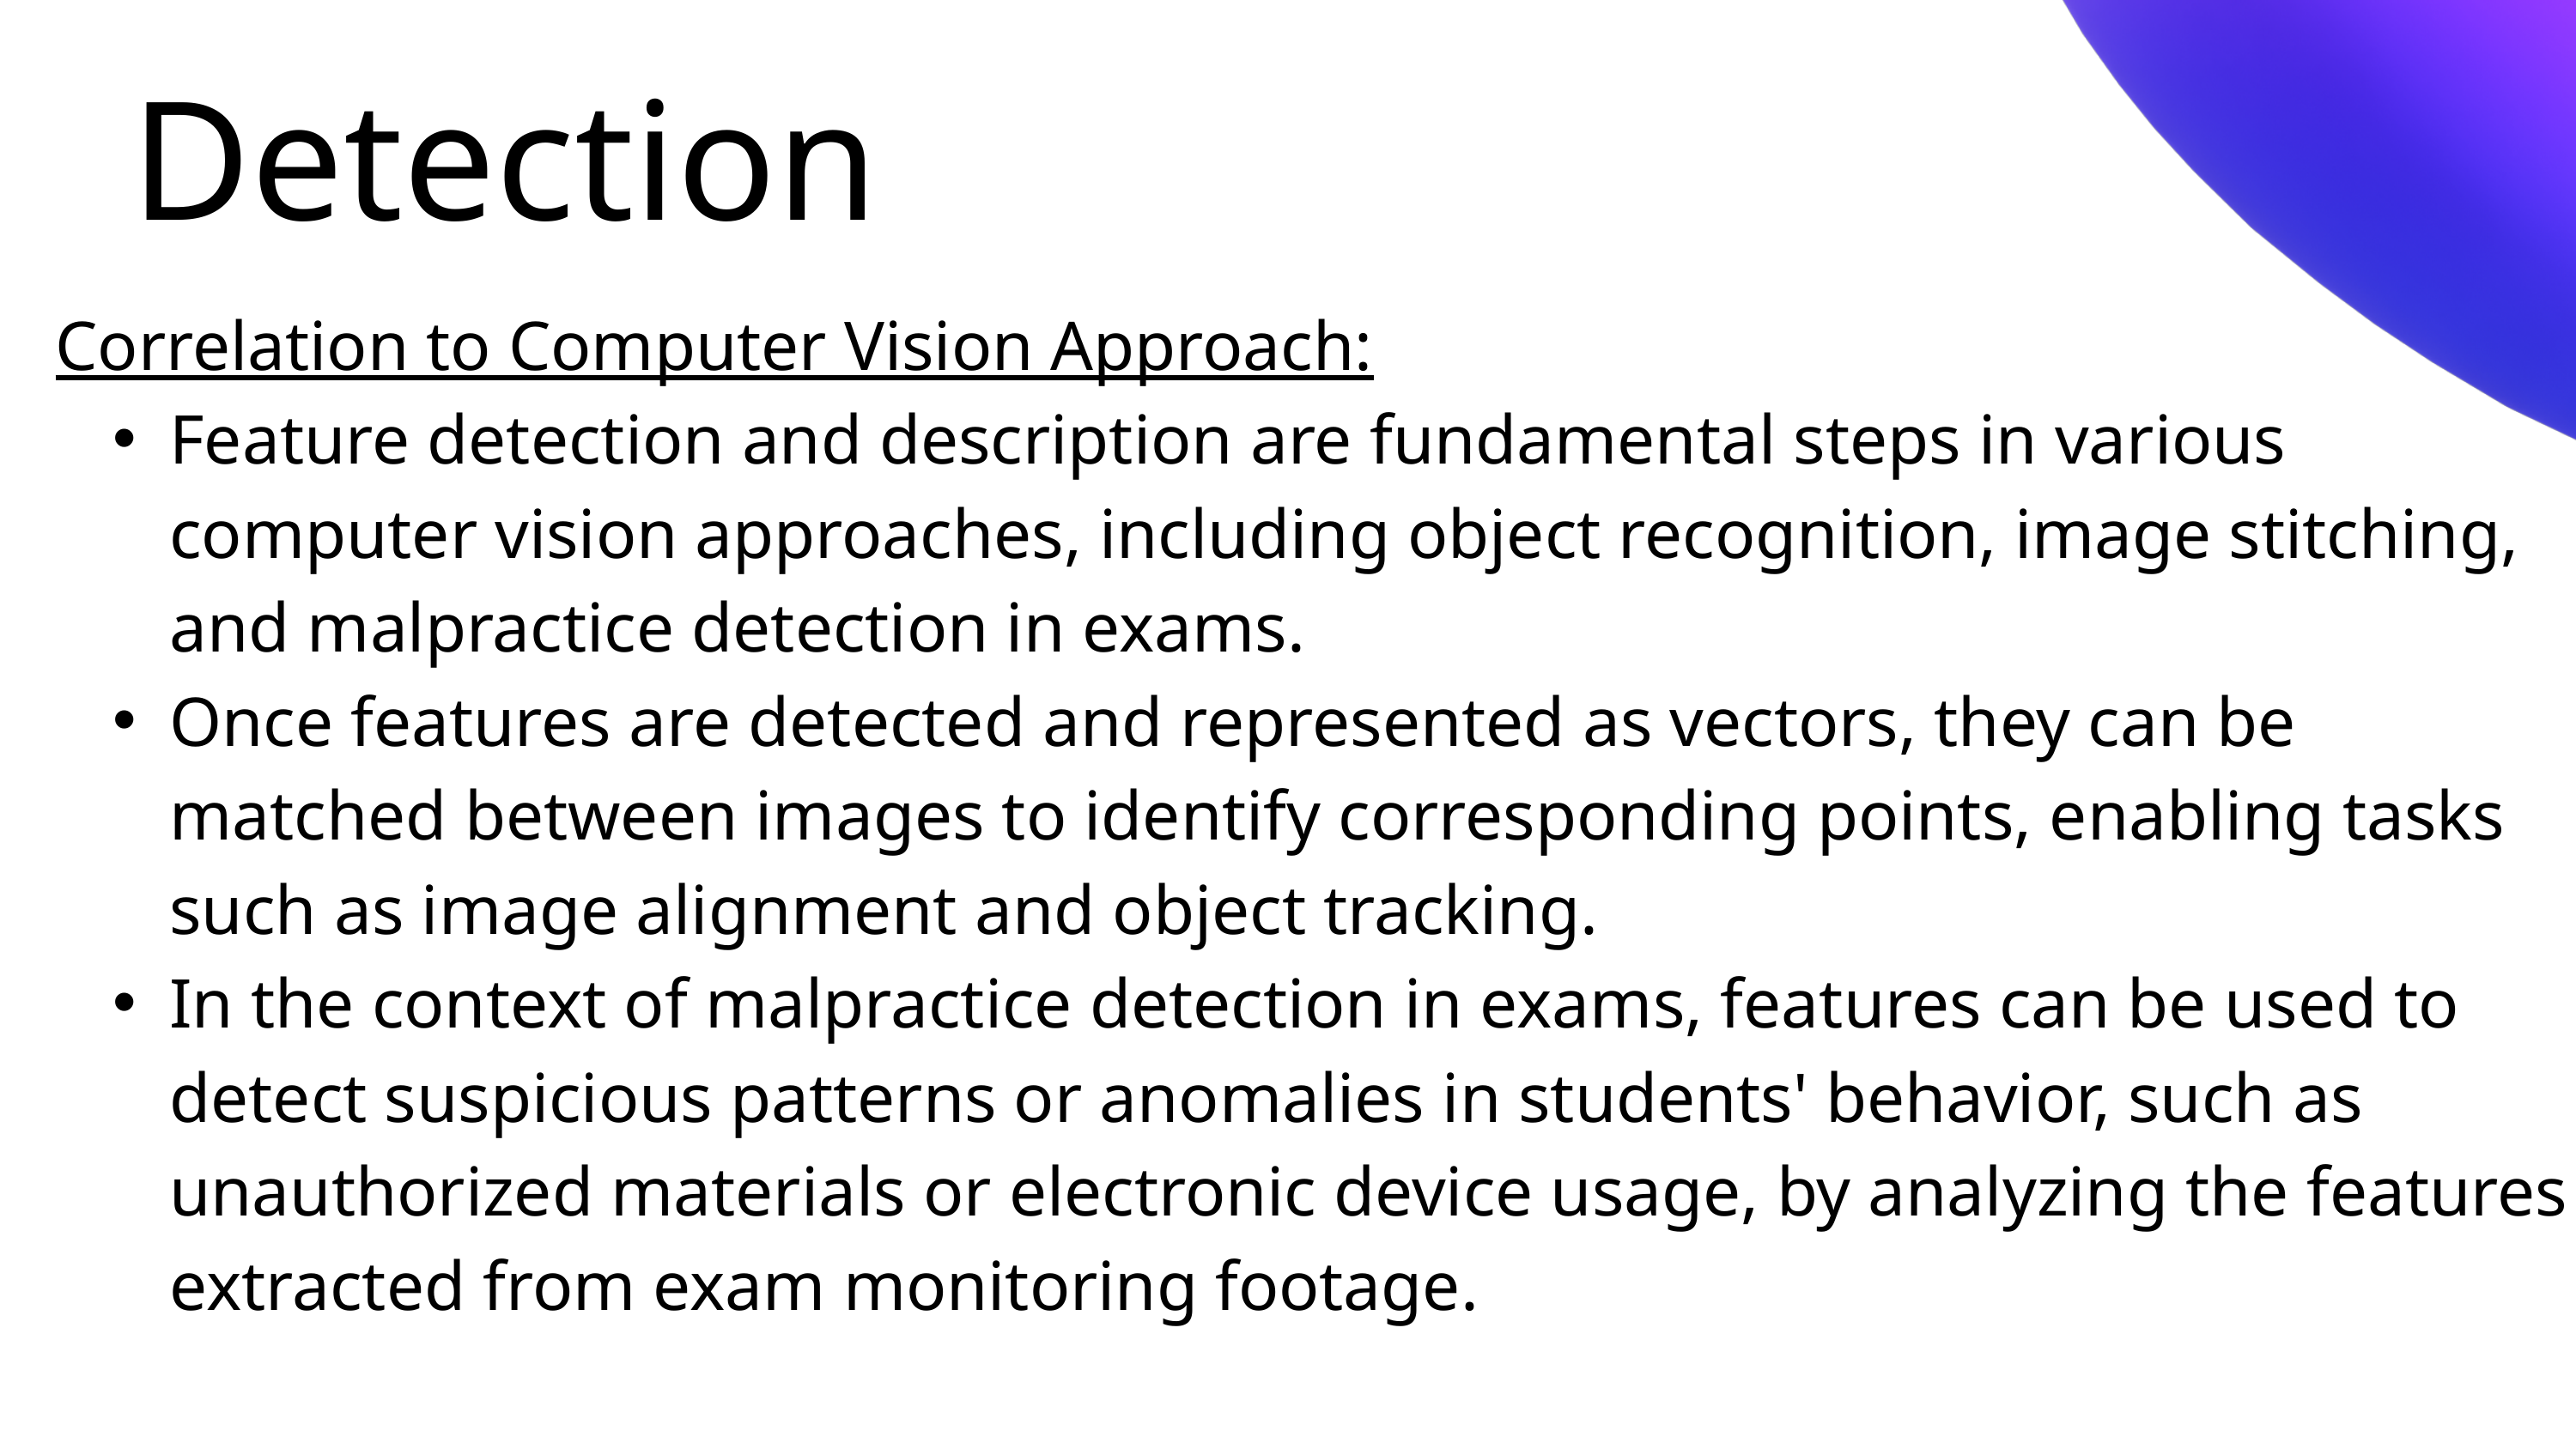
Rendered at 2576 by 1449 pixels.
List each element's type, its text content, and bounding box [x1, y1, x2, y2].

text_box Detection [103, 22, 906, 253]
text_box [1962, 0, 2576, 289]
text_box Correlation to Computer Vision Approach: Feature detection and description are fundamental steps in various computer vision approaches, including object recognition, image stitching, and malpractice detection in exams. Once features are detected and represented as vectors, they can be matched between images to identify corresponding points, enabling tasks such as image alignment and object tracking. In the context of malpractice detection in exams, features can be used to detect suspicious patterns or anomalies in students' behavior, such as unauthorized materials or electronic device usage, by analyzing the features extracted from exam monitoring footage. [55, 289, 2576, 1449]
